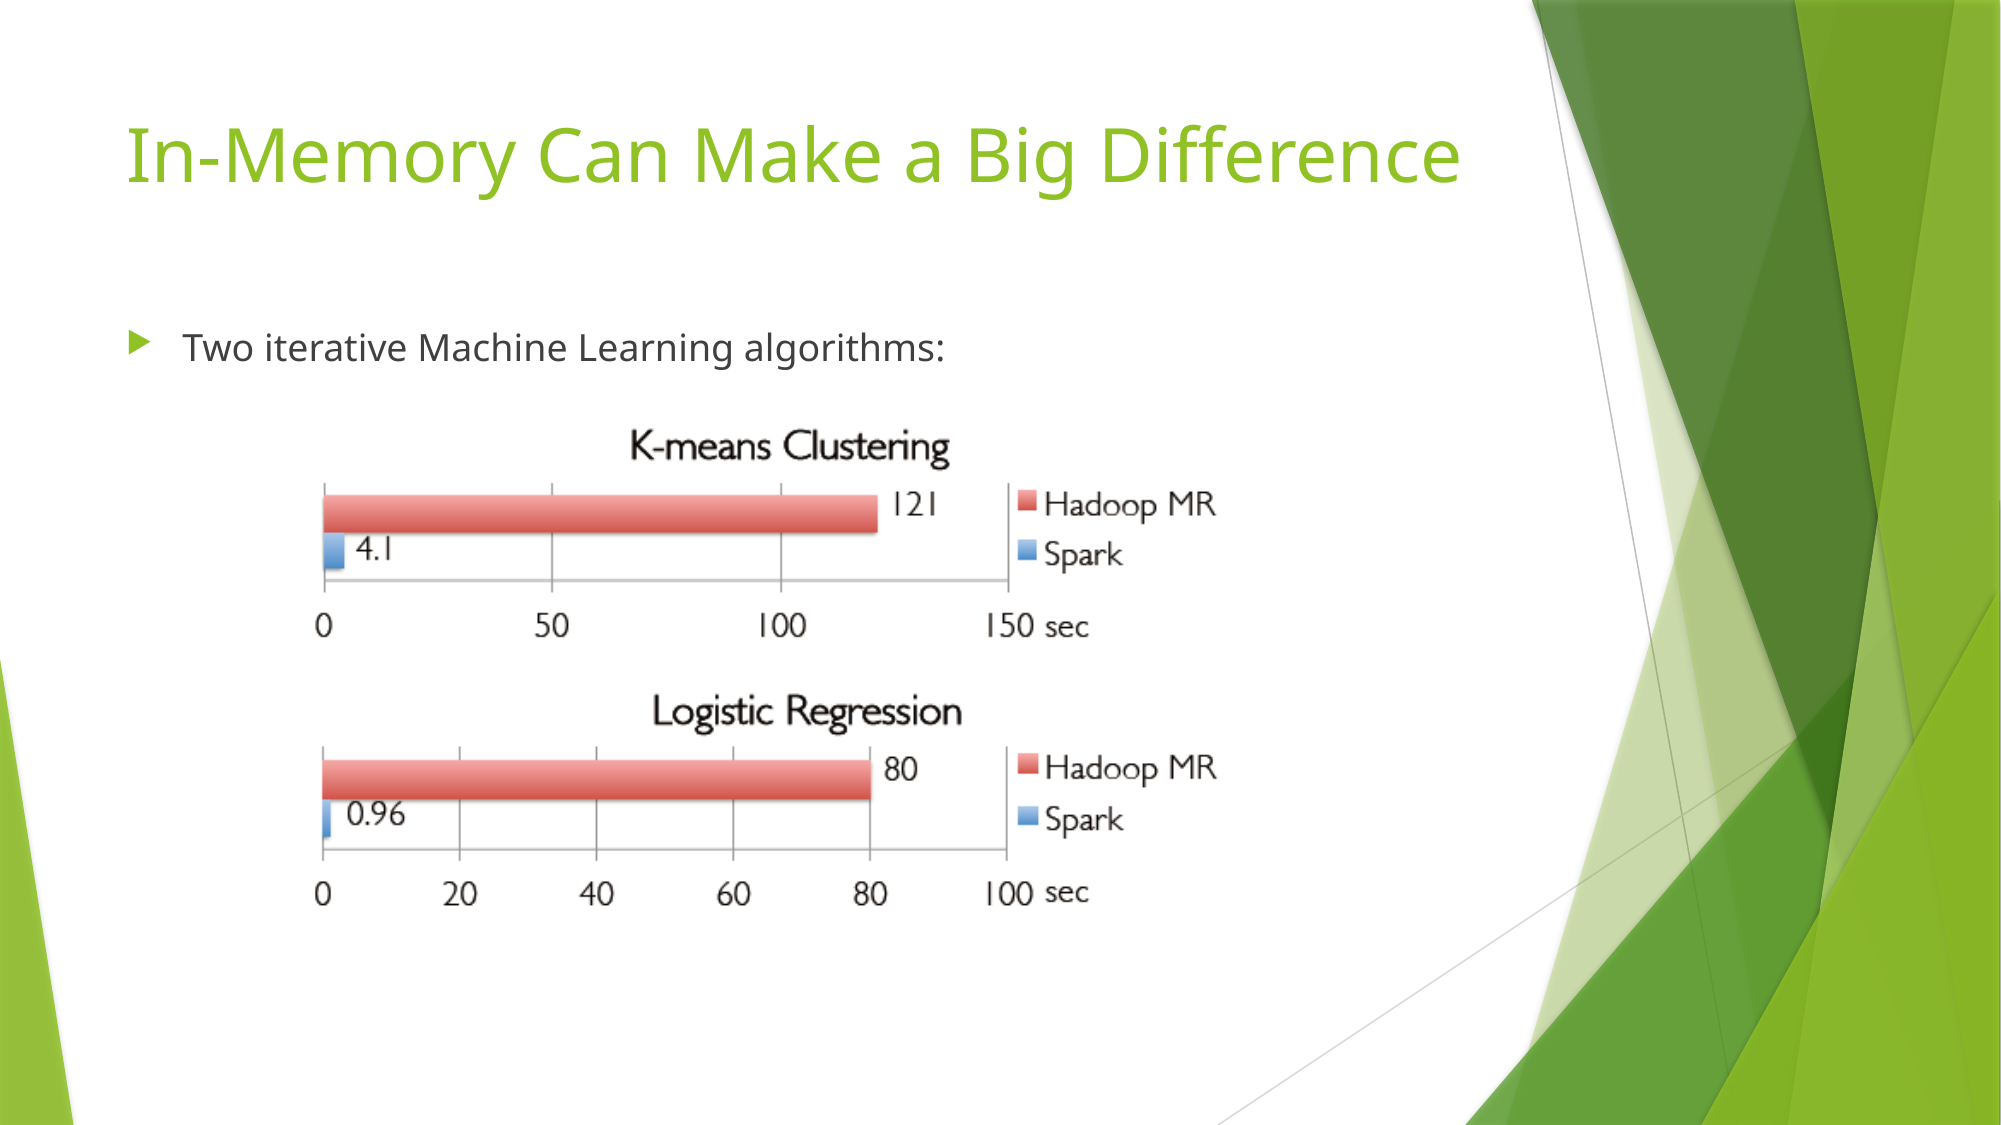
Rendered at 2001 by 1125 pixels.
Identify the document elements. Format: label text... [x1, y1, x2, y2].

list Two iterative Machine Learning algorithms: [111, 317, 1522, 954]
picture [302, 415, 1450, 970]
title In-Memory Can Make a Big Difference [111, 99, 1522, 317]
